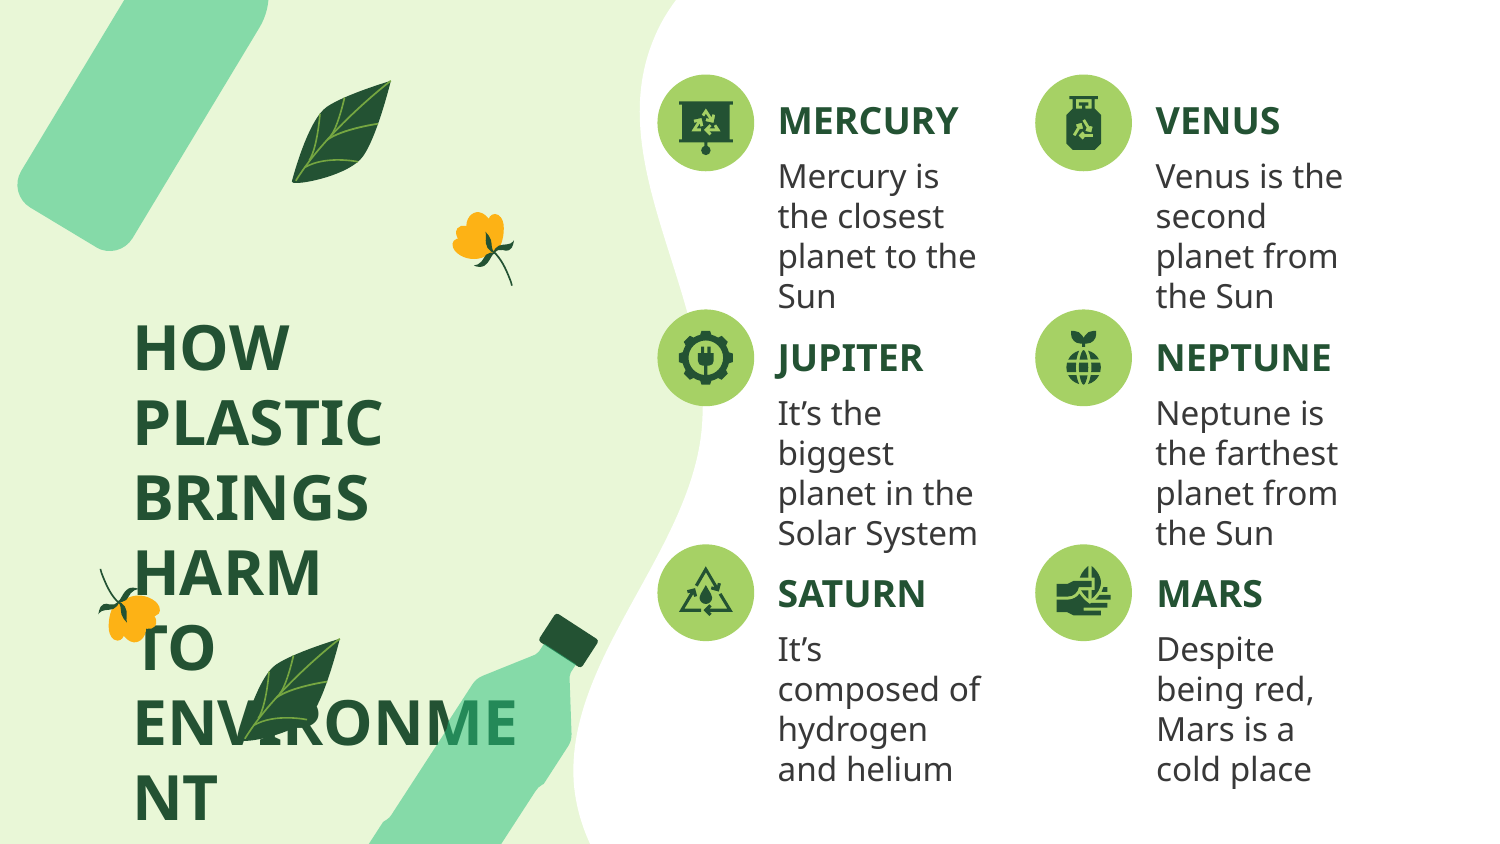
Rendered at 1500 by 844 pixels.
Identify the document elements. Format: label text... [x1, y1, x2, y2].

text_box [465, 206, 522, 287]
title JUPITER [762, 324, 1004, 394]
title MARS [1141, 561, 1383, 631]
text_box [657, 309, 755, 407]
subtitle Neptune is the farthest planet from the Sun [1140, 377, 1383, 529]
title HOW PLASTIC BRINGS HARM TO ENVIRONMENT [116, 293, 555, 551]
subtitle It’s the biggest planet in the Solar System [762, 377, 1005, 529]
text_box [423, 597, 539, 844]
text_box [1056, 565, 1111, 616]
subtitle Despite being red, Mars is a cold place [1141, 631, 1383, 766]
text_box [1035, 309, 1132, 407]
title NEPTUNE [1140, 324, 1382, 394]
title VENUS [1140, 88, 1382, 158]
text_box [1066, 96, 1102, 150]
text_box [95, 0, 226, 255]
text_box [1066, 330, 1102, 386]
text_box [679, 101, 733, 156]
text_box [657, 74, 755, 172]
text_box [678, 330, 733, 385]
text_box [253, 627, 328, 751]
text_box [90, 568, 148, 648]
subtitle Mercury is the closest planet to the Sun [762, 158, 1005, 293]
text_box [304, 69, 379, 193]
subtitle It’s composed of hydrogen and helium [762, 631, 1005, 766]
subtitle Venus is the second planet from the Sun [1140, 140, 1383, 293]
title SATURN [762, 561, 1005, 631]
text_box [1035, 544, 1132, 642]
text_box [678, 566, 733, 617]
text_box [657, 544, 755, 642]
text_box [1035, 74, 1132, 172]
title MERCURY [762, 88, 1005, 158]
